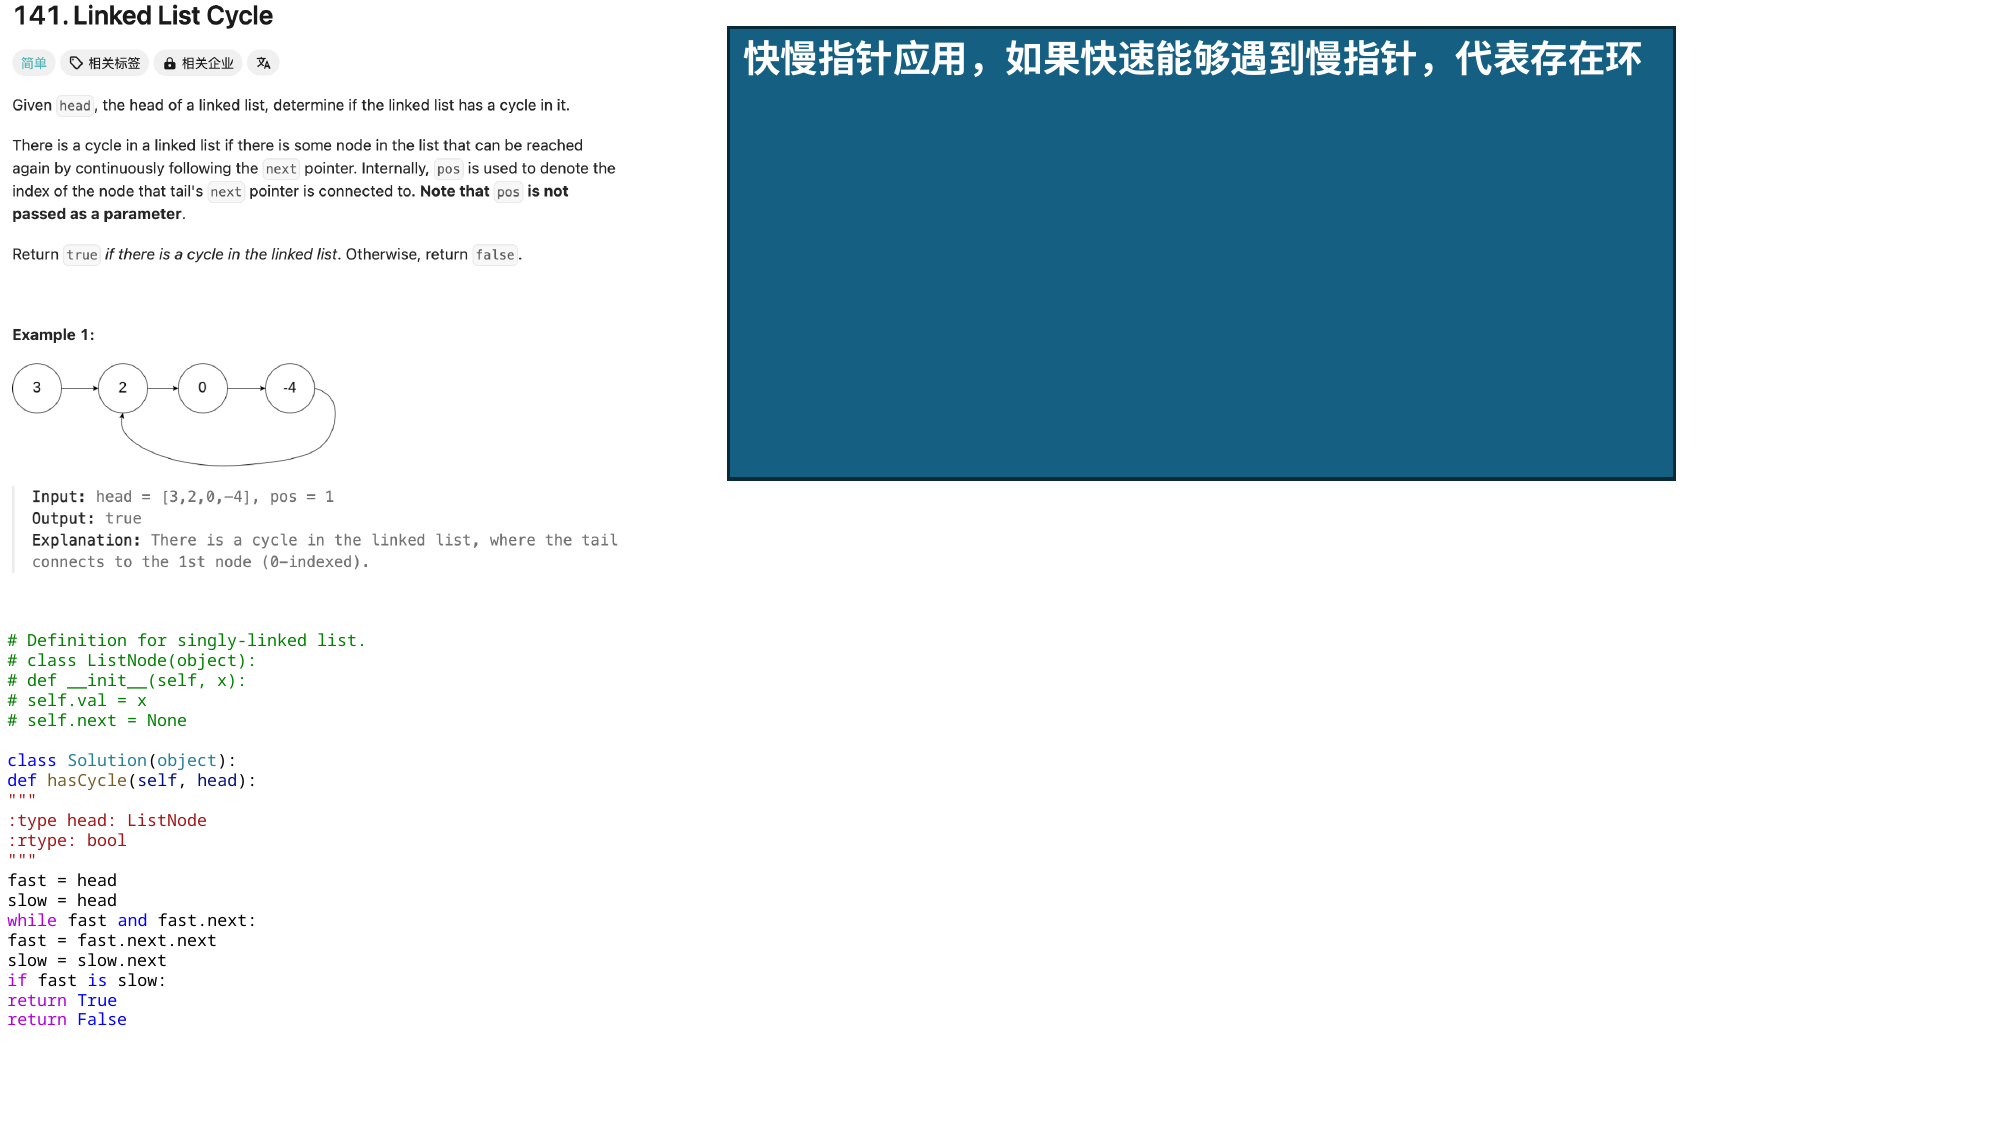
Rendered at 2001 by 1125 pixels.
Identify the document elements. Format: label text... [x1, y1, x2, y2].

text_box # Definition for singly-linked list. # class ListNode(object): # def __init__(self, x): # self.val = x # self.next = None class Solution(object): def hasCycle(self, head): """ :type head: ListNode :rtype: bool """ fast = head slow = head while fast and fast.next: fast = fast.next.next slow = slow.next if fast is slow: return True return False [0, 622, 447, 1097]
picture [0, 0, 628, 576]
text_box 快慢指针应用，如果快速能够遇到慢指针，代表存在环 [727, 26, 1676, 481]
